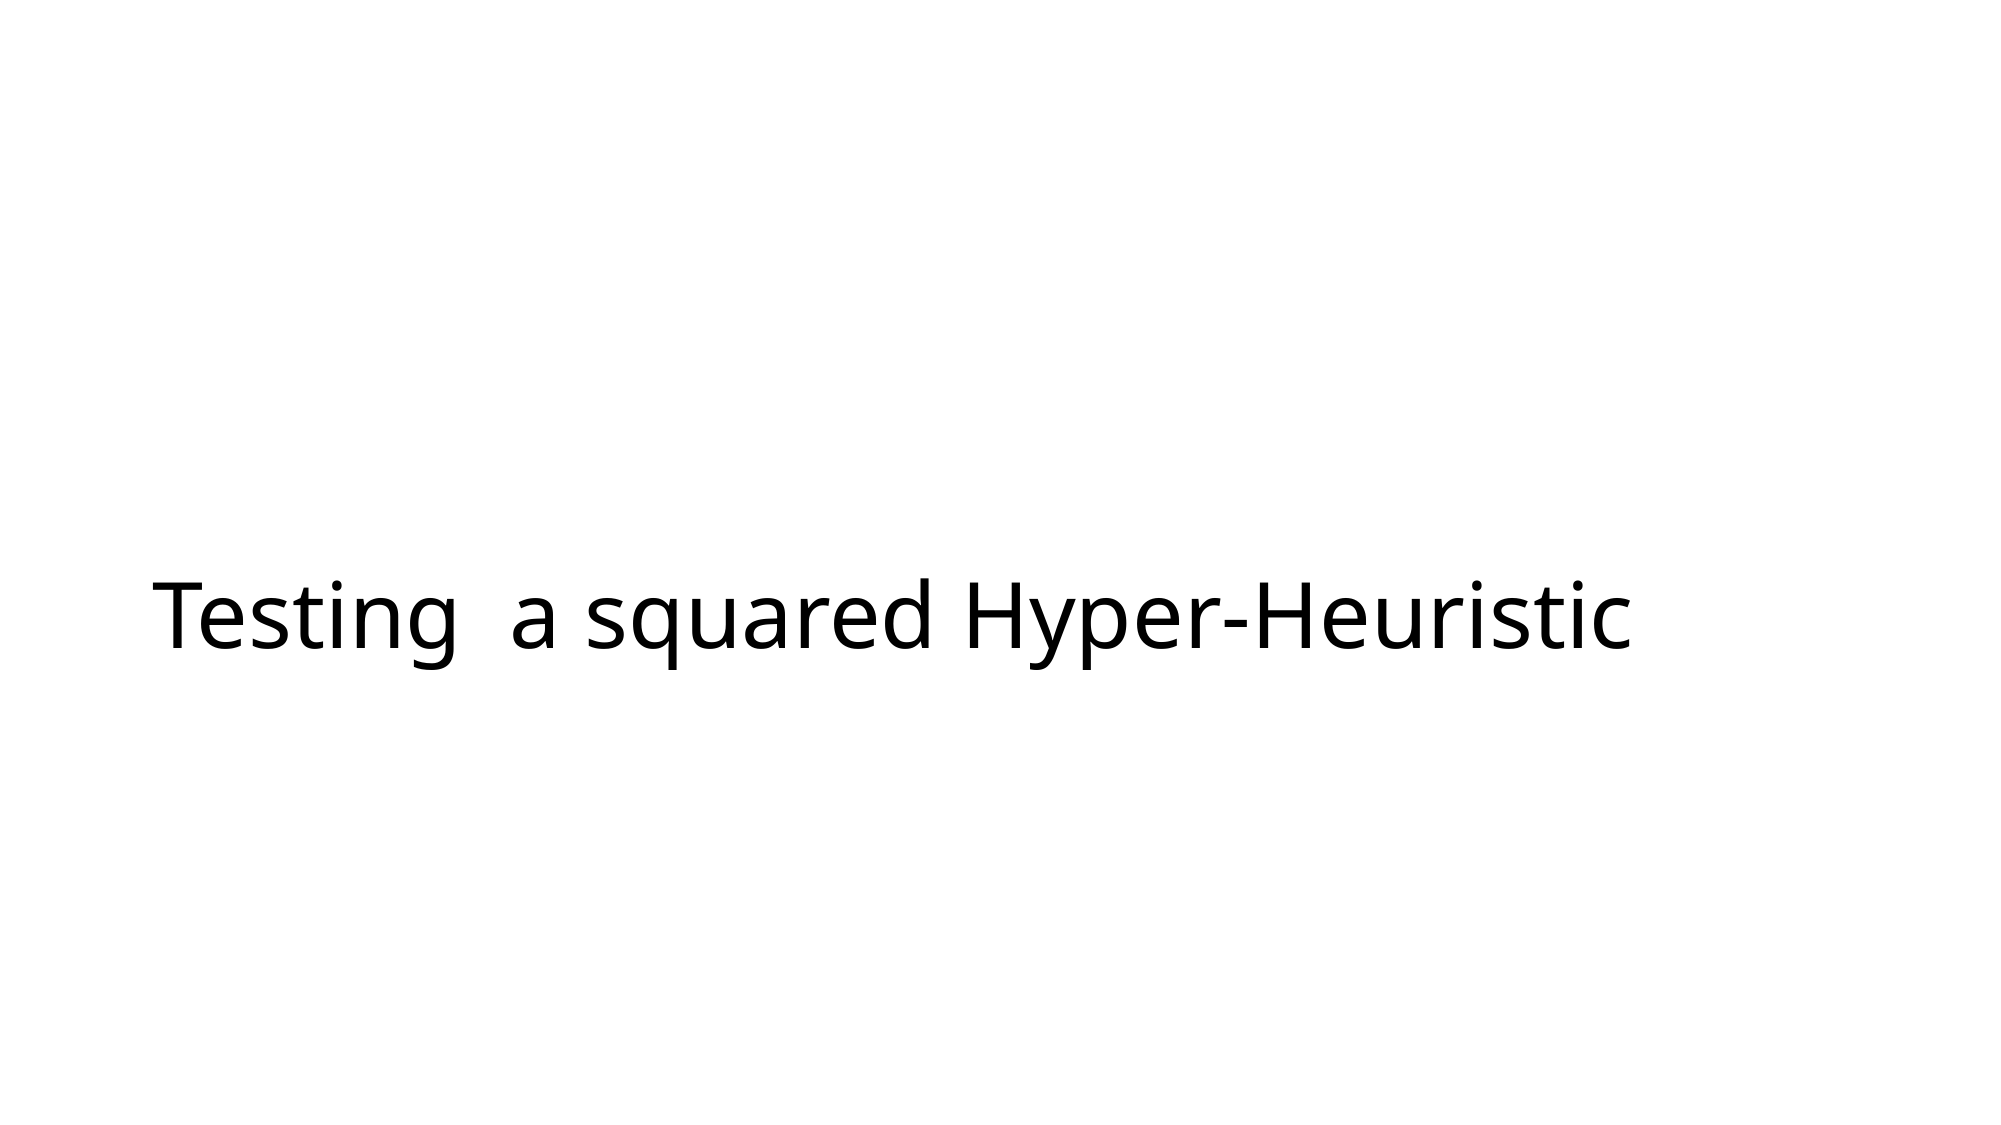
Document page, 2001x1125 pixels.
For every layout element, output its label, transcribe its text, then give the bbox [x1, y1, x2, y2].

title Testing a squared Hyper-Heuristic [137, 509, 1863, 728]
